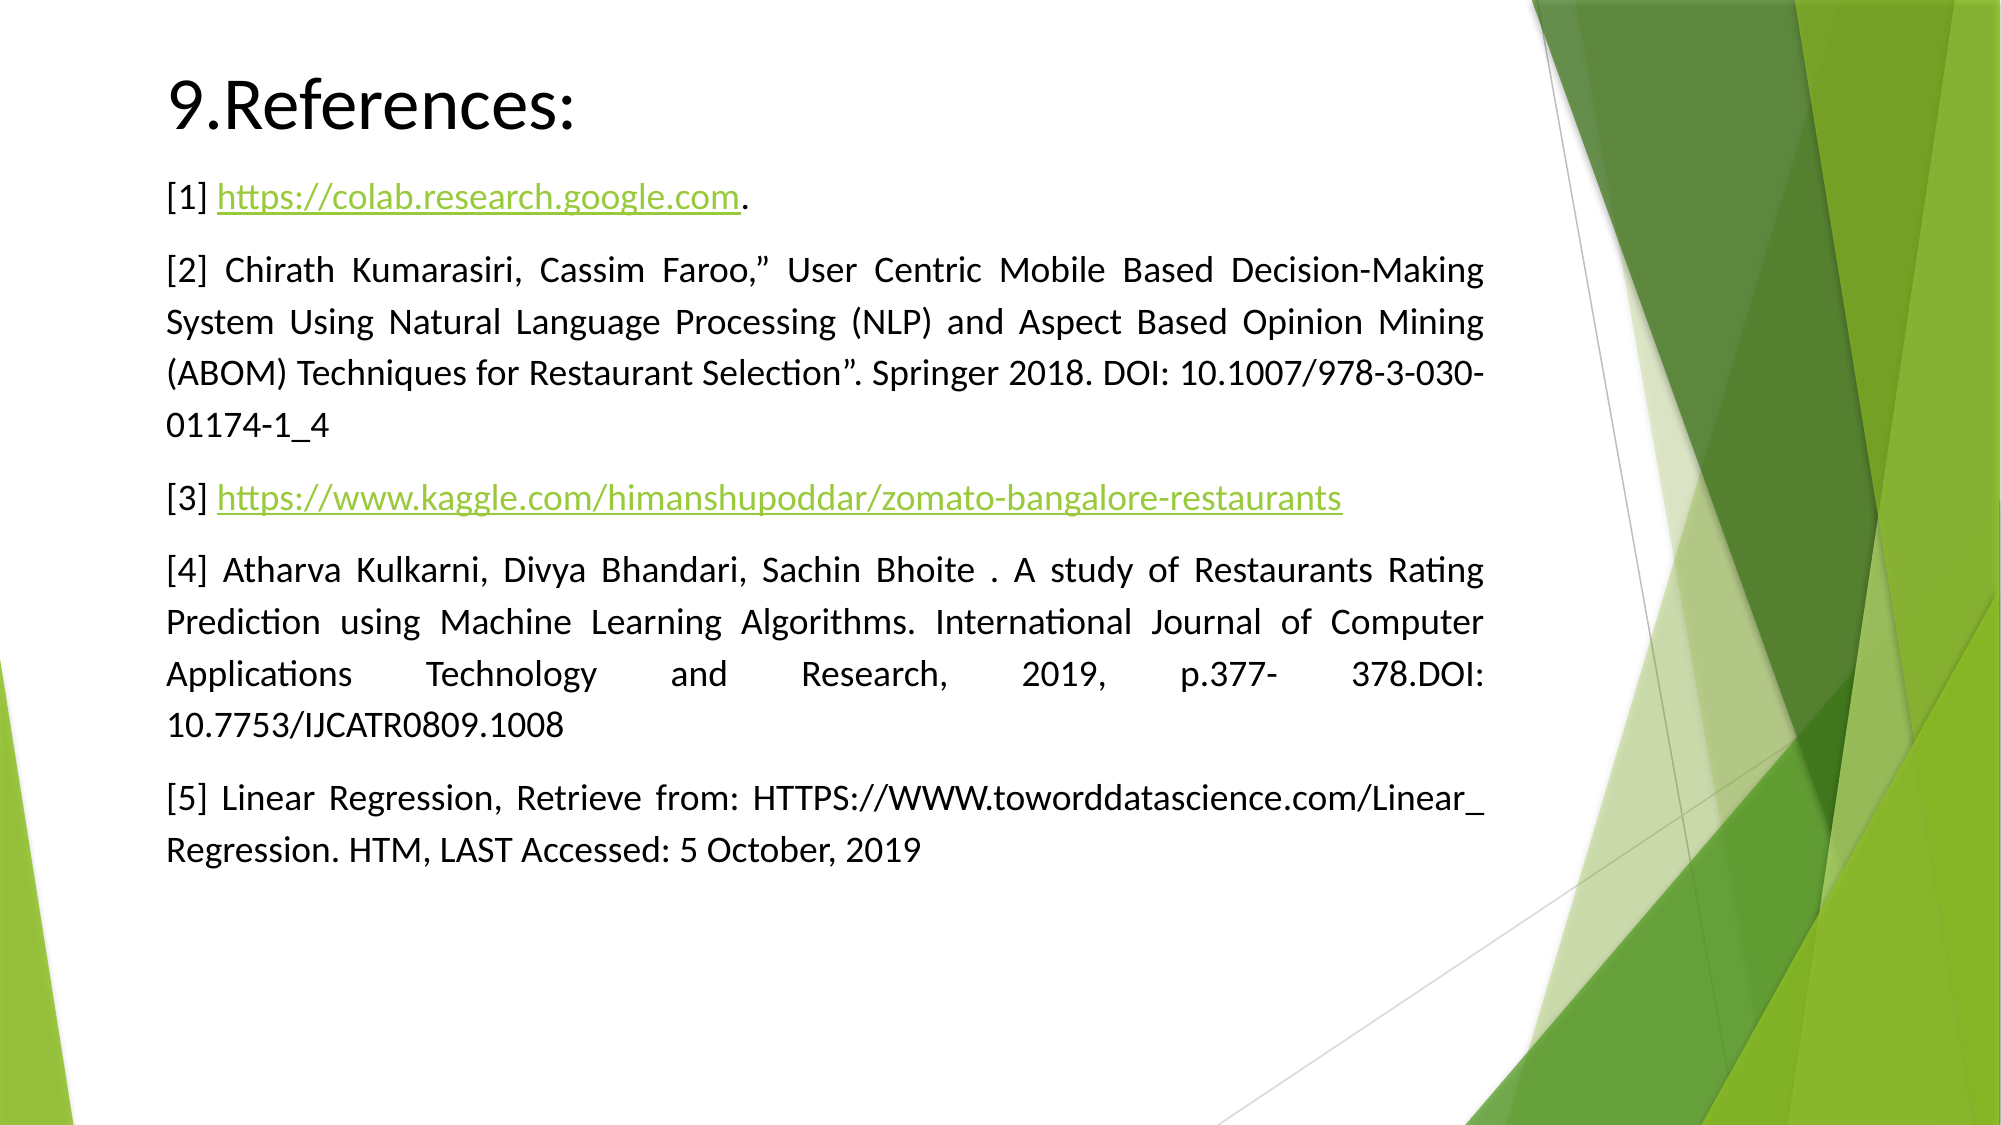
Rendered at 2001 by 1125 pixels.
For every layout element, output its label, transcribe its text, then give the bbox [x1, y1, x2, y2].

text_box 9.References: [1] https://colab.research.google.com. [2] Chirath Kumarasiri, Cassim Faroo,” User Centric Mobile Based Decision-Making System Using Natural Language Processing (NLP) and Aspect Based Opinion Mining (ABOM) Techniques for Restaurant Selection”. Springer 2018. DOI: 10.1007/978-3-030- 01174-1_4 [3] https://www.kaggle.com/himanshupoddar/zomato-bangalore-restaurants [4] Atharva Kulkarni, Divya Bhandari, Sachin Bhoite . A study of Restaurants Rating Prediction using Machine Learning Algorithms. International Journal of Computer Applications Technology and Research, 2019, p.377- 378.DOI: 10.7753/IJCATR0809.1008 [5] Linear Regression, Retrieve from: HTTPS://WWW.toworddatascience.com/Linear_ Regression. HTM, LAST Accessed: 5 October, 2019 [151, 33, 1501, 878]
